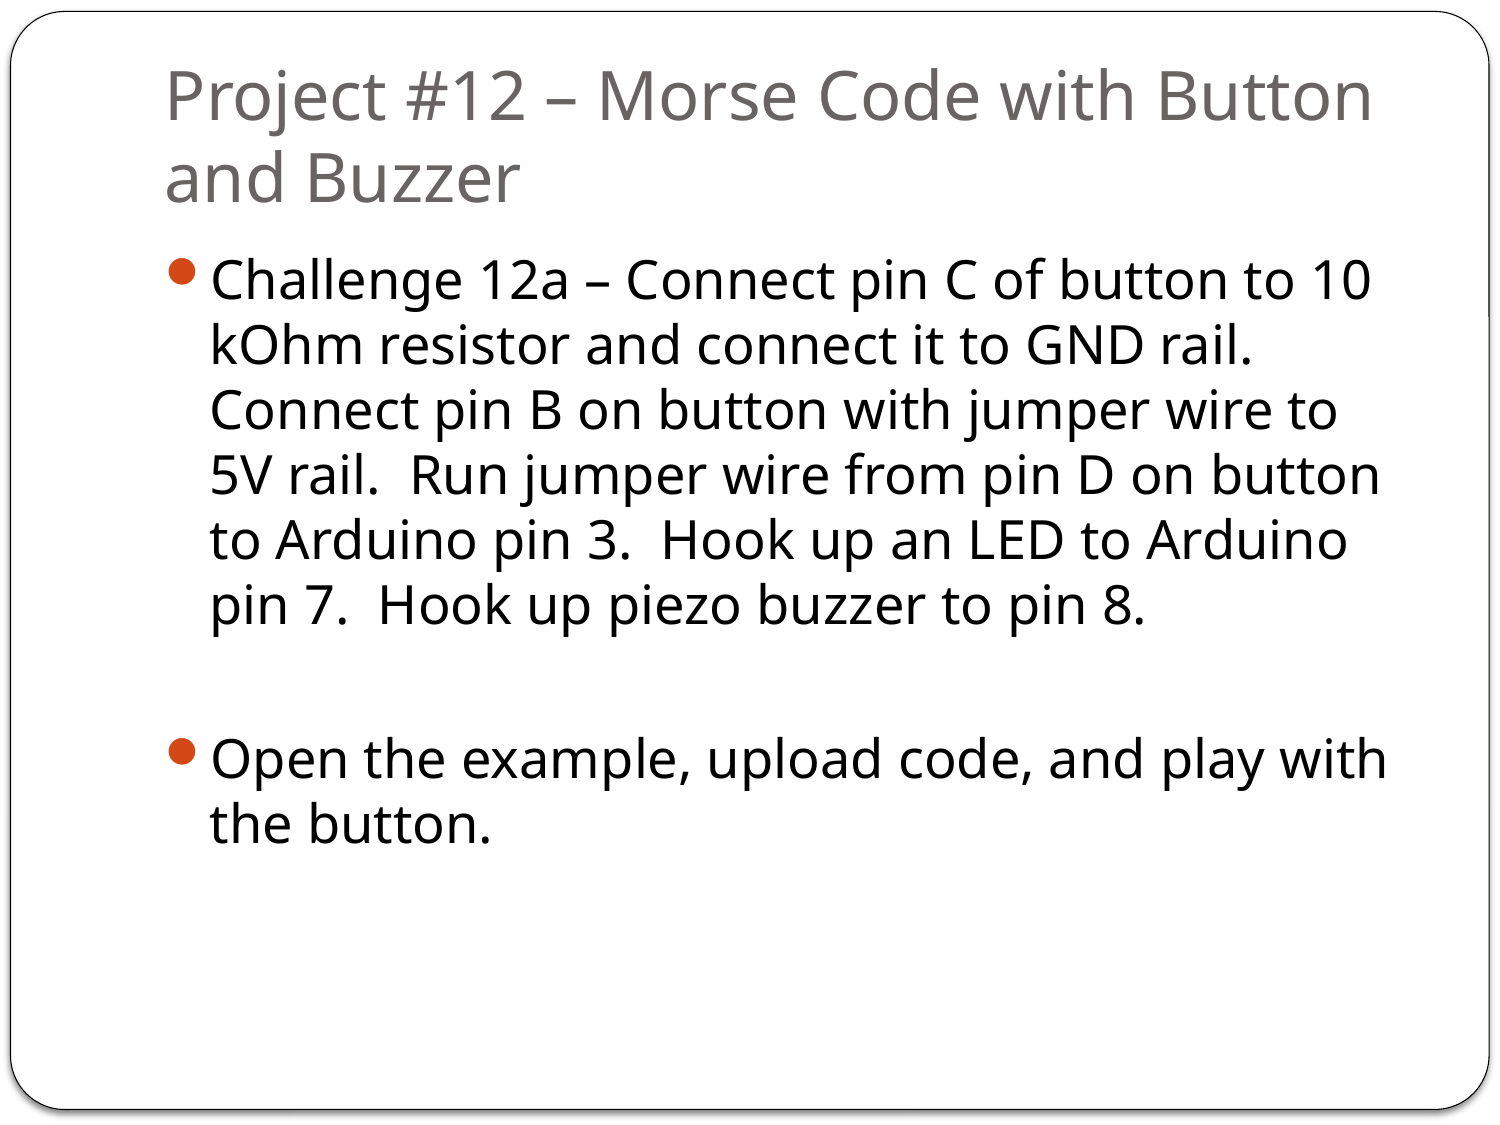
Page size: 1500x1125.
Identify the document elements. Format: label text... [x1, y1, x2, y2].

list Challenge 12a – Connect pin C of button to 10 kOhm resistor and connect it to GND rail. Connect pin B on button with jumper wire to 5V rail. Run jumper wire from pin D on button to Arduino pin 3. Hook up an LED to Arduino pin 7. Hook up piezo buzzer to pin 8. Open the example, upload code, and play with the button. [150, 237, 1425, 1038]
title Project #12 – Morse Code with Button and Buzzer [150, 45, 1425, 233]
